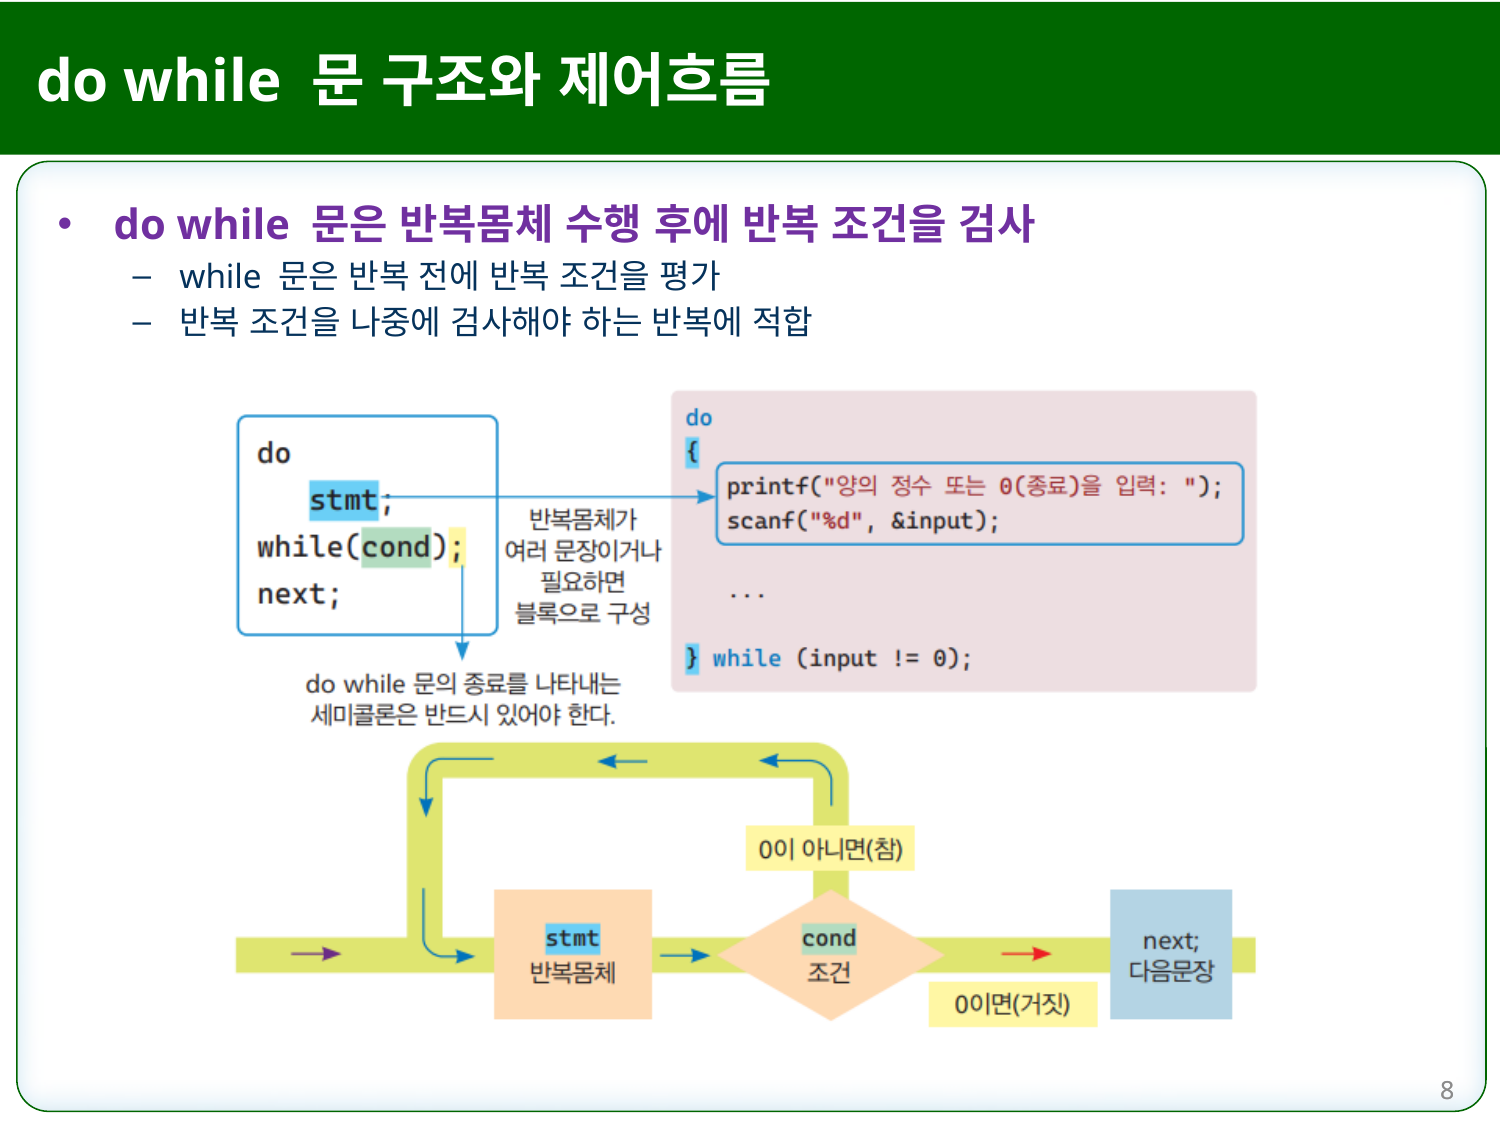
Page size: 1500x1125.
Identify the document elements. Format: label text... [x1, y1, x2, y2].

title do while 문 구조와 제어흐름 [21, 40, 1476, 115]
picture [226, 384, 1270, 1044]
list do while 문은 반복몸체 수행 후에 반복 조건을 검사 while 문은 반복 전에 반복 조건을 평가 반복 조건을 나중에 검사해야 하는 반복에 적합 [42, 190, 1454, 1065]
slide_number 8 [1119, 1071, 1470, 1112]
